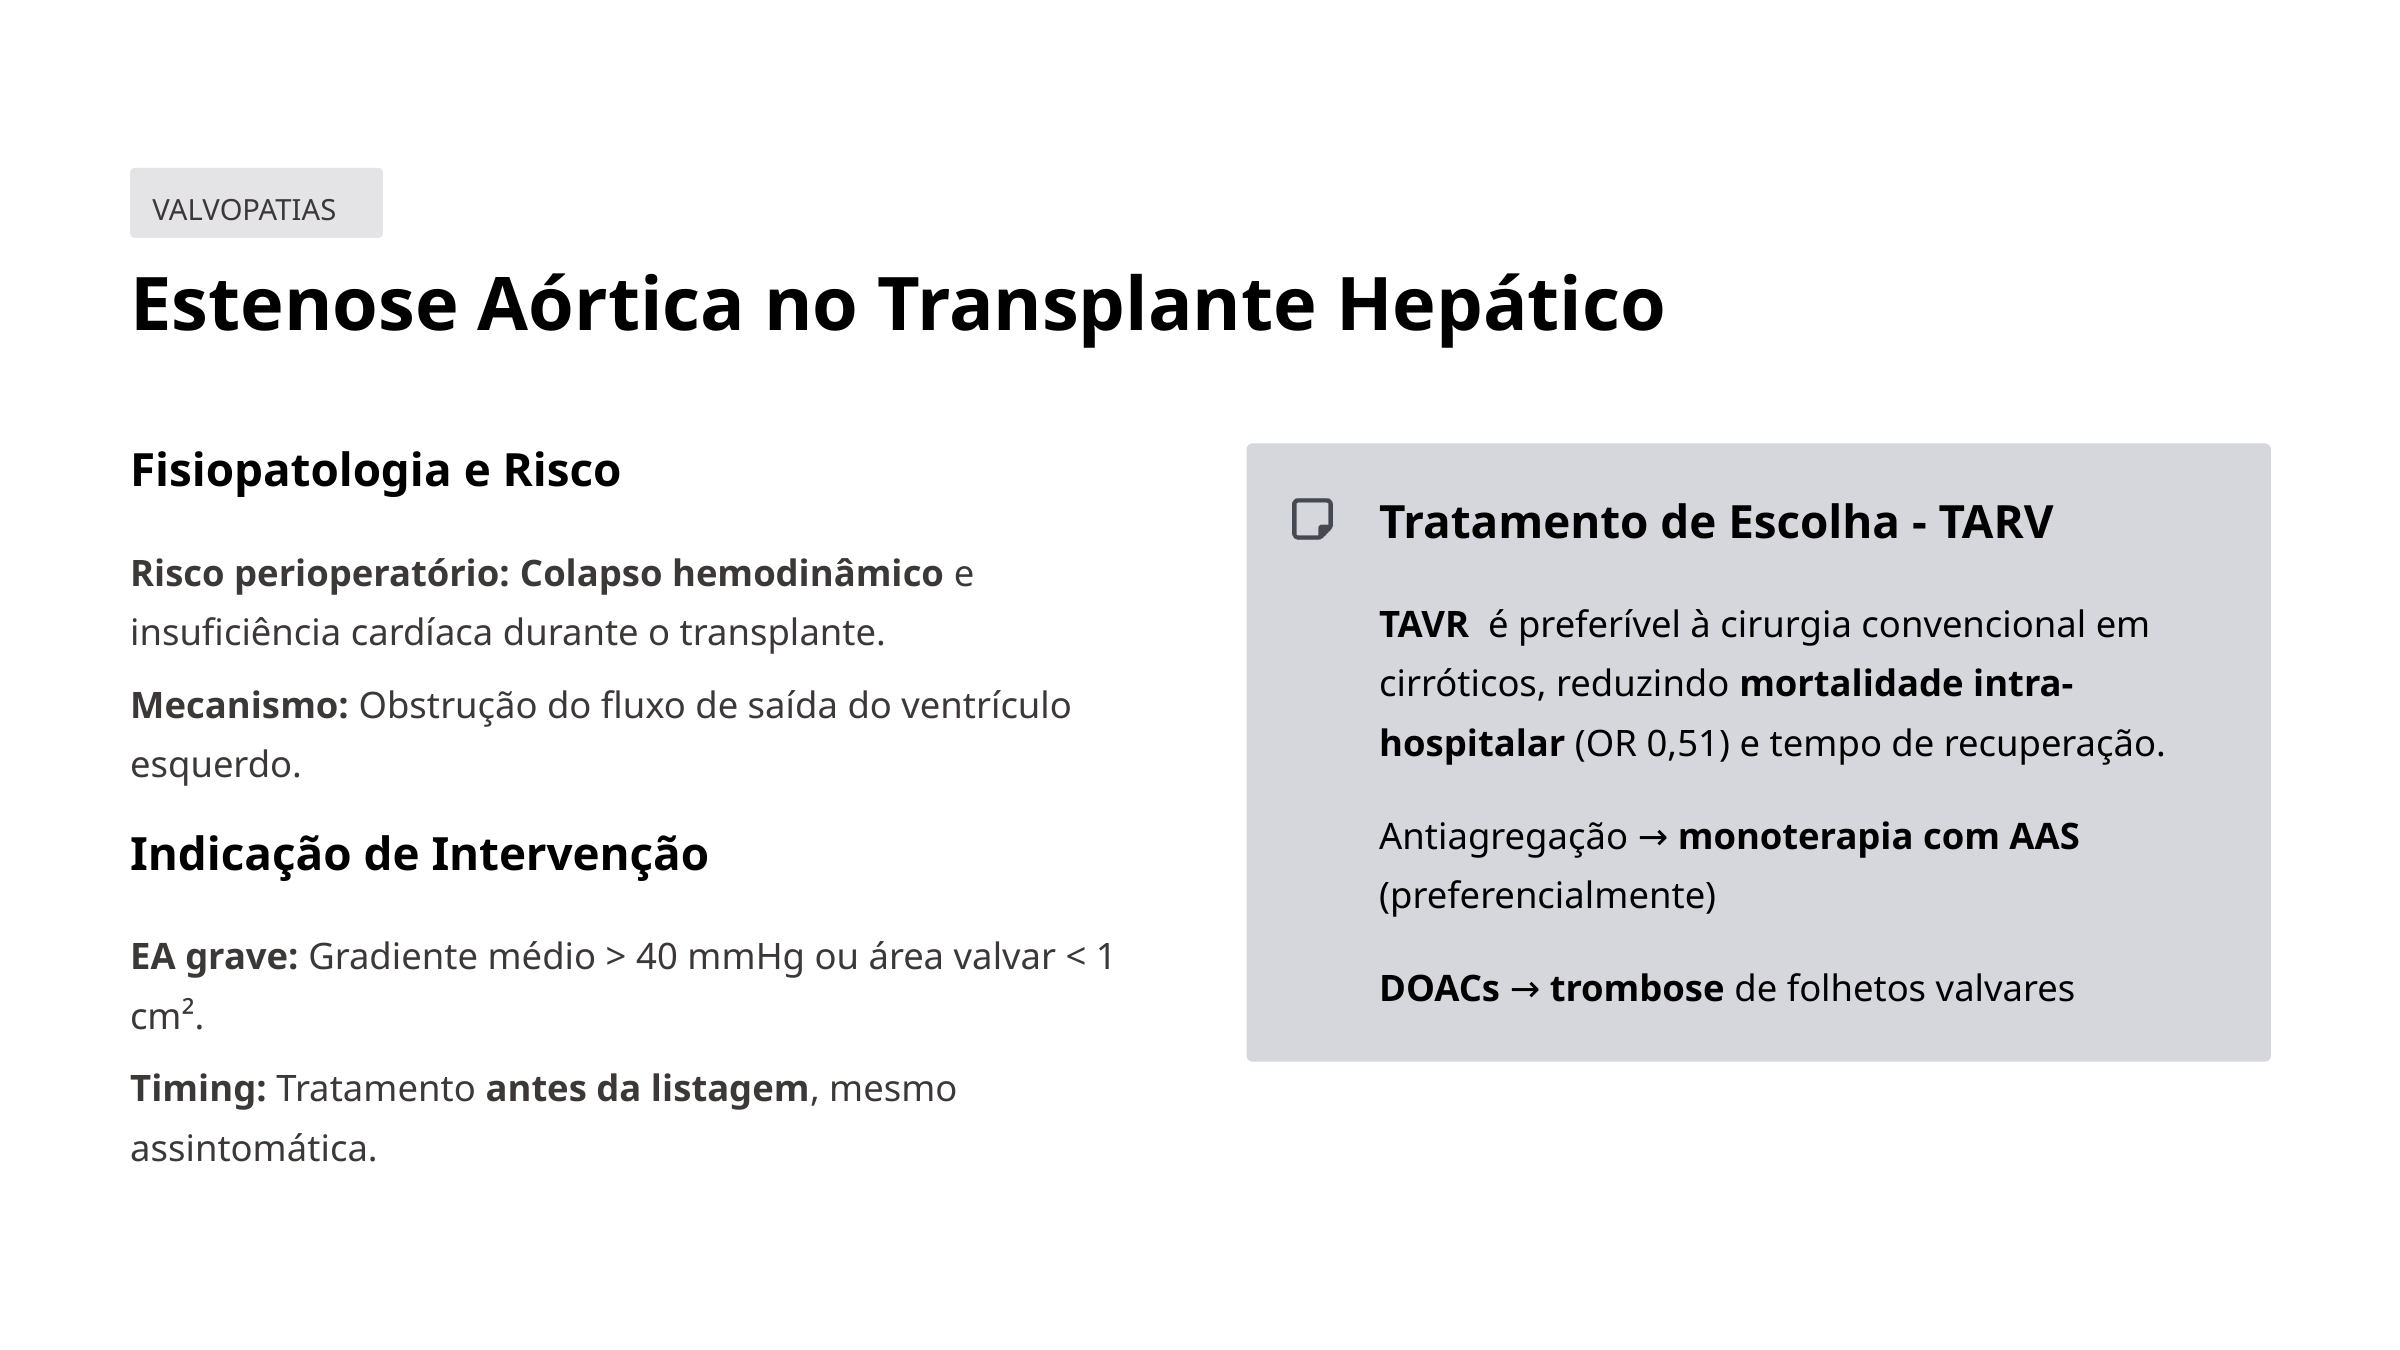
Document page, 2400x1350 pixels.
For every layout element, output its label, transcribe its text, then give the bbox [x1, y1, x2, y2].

text_box Mecanismo: Obstrução do fluxo de saída do ventrículo esquerdo. [130, 666, 1155, 786]
text_box [130, 167, 383, 238]
text_box Risco perioperatório: Colapso hemodinâmico e insuficiência cardíaca durante o transplante. [130, 534, 1155, 654]
text_box Antiagregação → monoterapia com AAS (preferencialmente) [1379, 797, 2234, 917]
text_box [1246, 443, 2271, 1062]
text_box DOACs → trombose de folhetos valvares [1379, 949, 2234, 1010]
text_box EA grave: Gradiente médio > 40 mmHg ou área valvar < 1 cm². [130, 917, 1155, 1037]
text_box Indicação de Intervenção [130, 822, 651, 881]
text_box VALVOPATIAS [152, 179, 361, 227]
picture [1283, 495, 1342, 542]
text_box Fisiopatologia e Risco [130, 438, 596, 497]
text_box Estenose Aórtica no Transplante Hepático [130, 252, 1519, 346]
text_box Tratamento de Escolha - TARV [1379, 489, 2007, 548]
text_box TAVR é preferível à cirurgia convencional em cirróticos, reduzindo mortalidade intra-hospitalar (OR 0,51) e tempo de recuperação. [1379, 585, 2234, 764]
text_box Timing: Tratamento antes da listagem, mesmo assintomática. [130, 1049, 1155, 1169]
